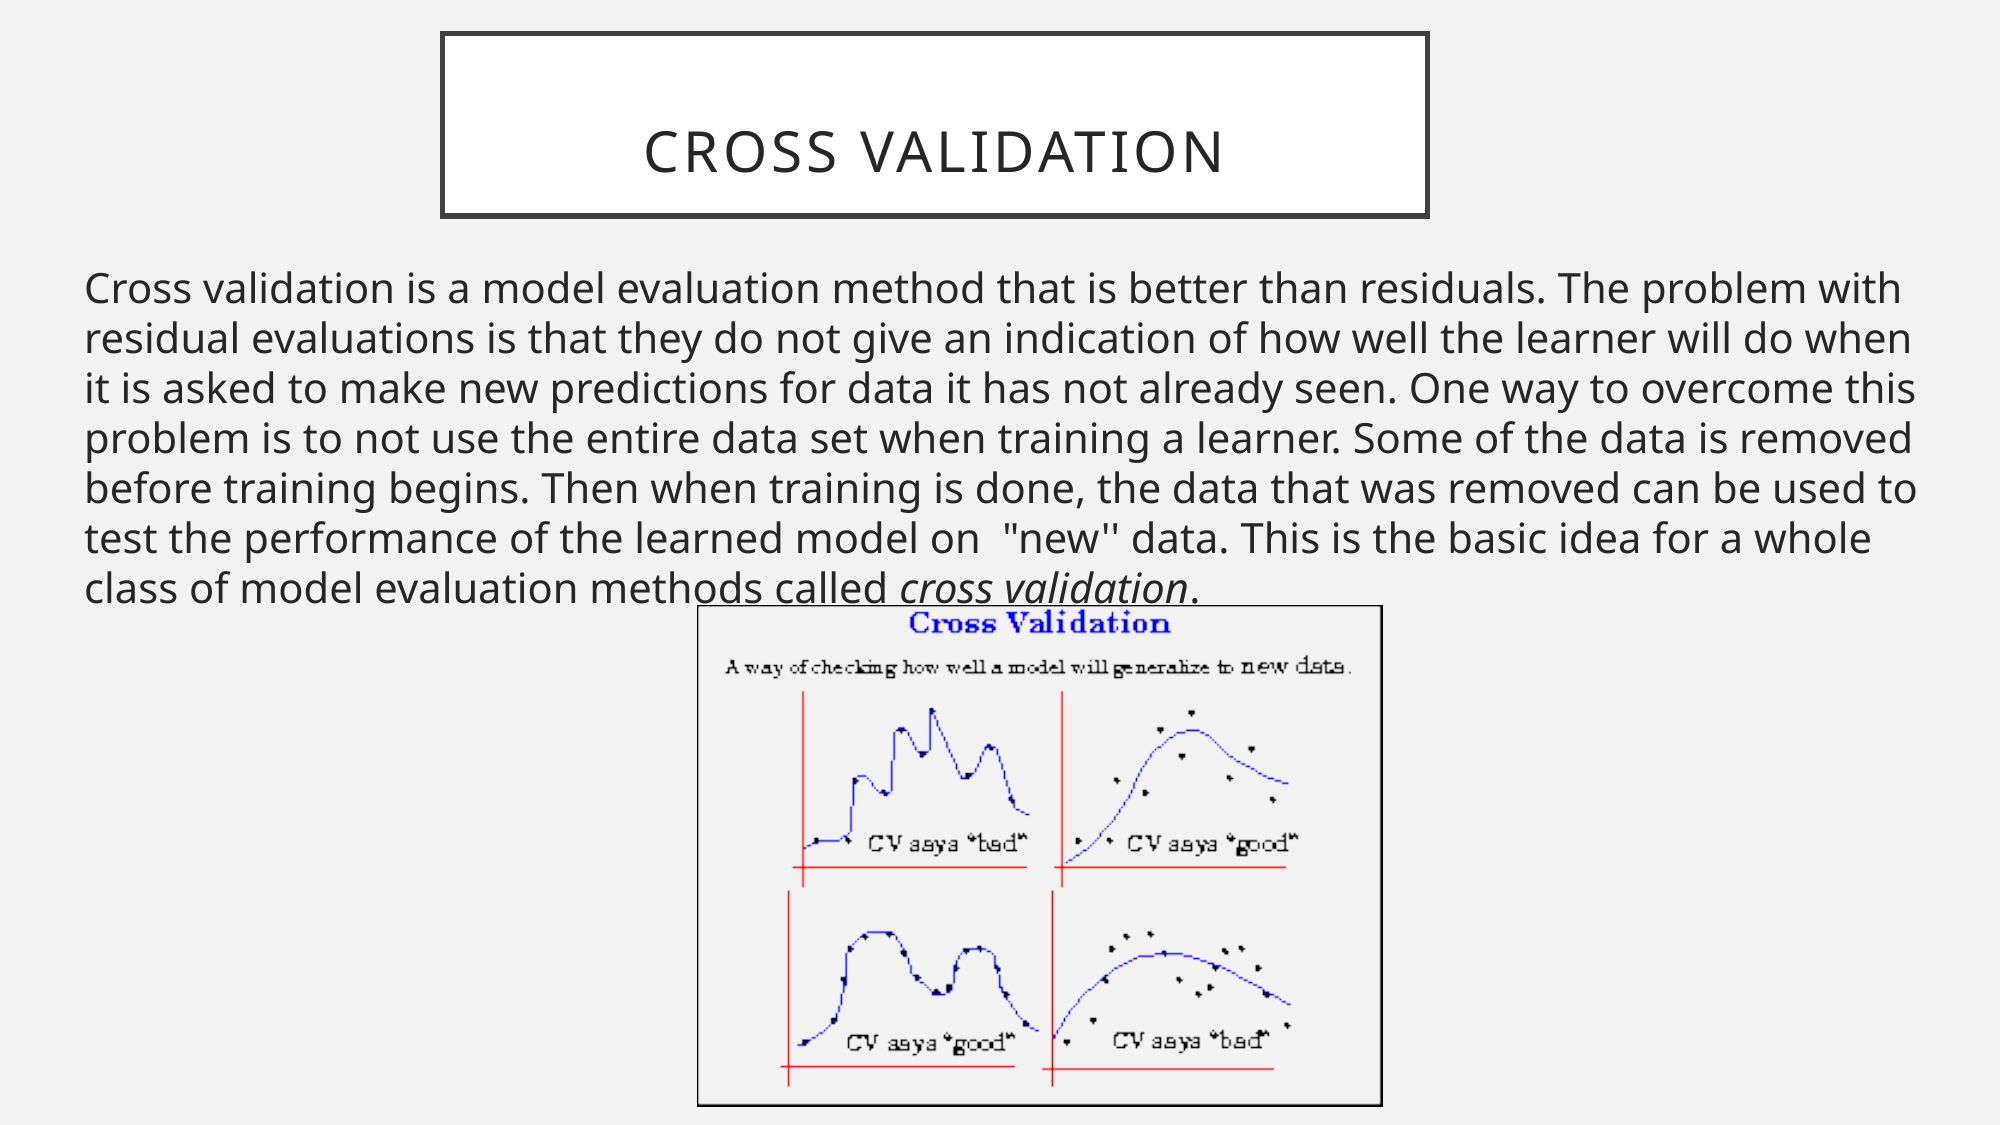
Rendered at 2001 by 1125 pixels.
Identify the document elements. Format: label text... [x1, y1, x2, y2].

list Cross validation is a model evaluation method that is better than residuals. The problem with residual evaluations is that they do not give an indication of how well the learner will do when it is asked to make new predictions for data it has not already seen. One way to overcome this problem is to not use the entire data set when training a learner. Some of the data is removed before training begins. Then when training is done, the data that was removed can be used to test the performance of the learned model on "new'' data. This is the basic idea for a whole class of model evaluation methods called cross validation. [69, 253, 1947, 1081]
title Cross Validation [440, 31, 1430, 219]
picture [697, 605, 1383, 1107]
